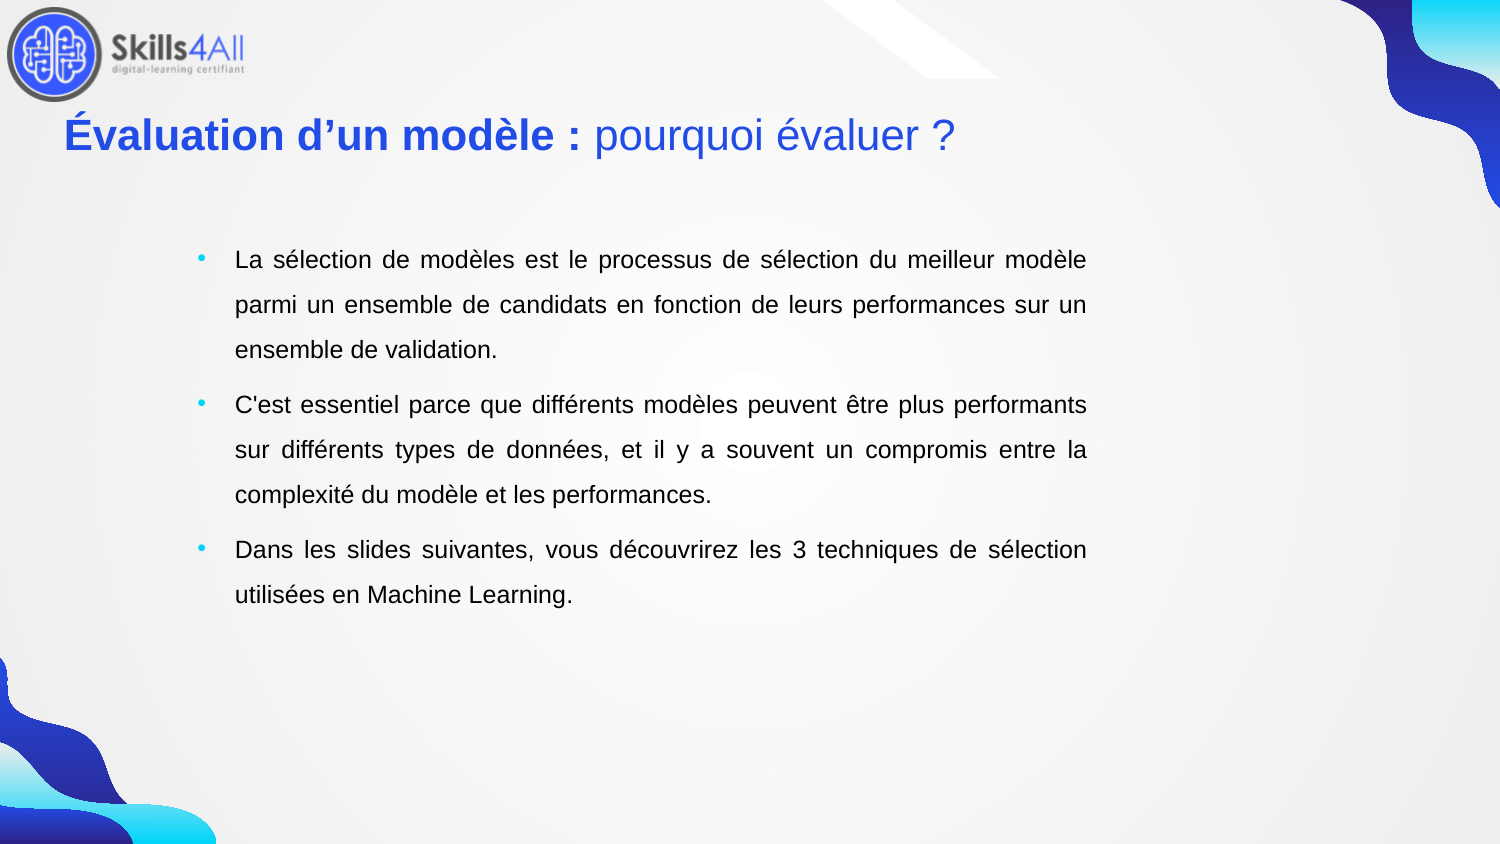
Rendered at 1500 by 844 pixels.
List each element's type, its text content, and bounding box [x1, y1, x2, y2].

list La sélection de modèles est le processus de sélection du meilleur modèle parmi un ensemble de candidats en fonction de leurs performances sur un ensemble de validation. C'est essentiel parce que différents modèles peuvent être plus performants sur différents types de données, et il y a souvent un compromis entre la complexité du modèle et les performances. Dans les slides suivantes, vous découvrirez les 3 techniques de sélection utilisées en Machine Learning. [122, 228, 1090, 796]
picture [7, 7, 244, 102]
title Évaluation d’un modèle : pourquoi évaluer ? [63, 91, 1090, 160]
